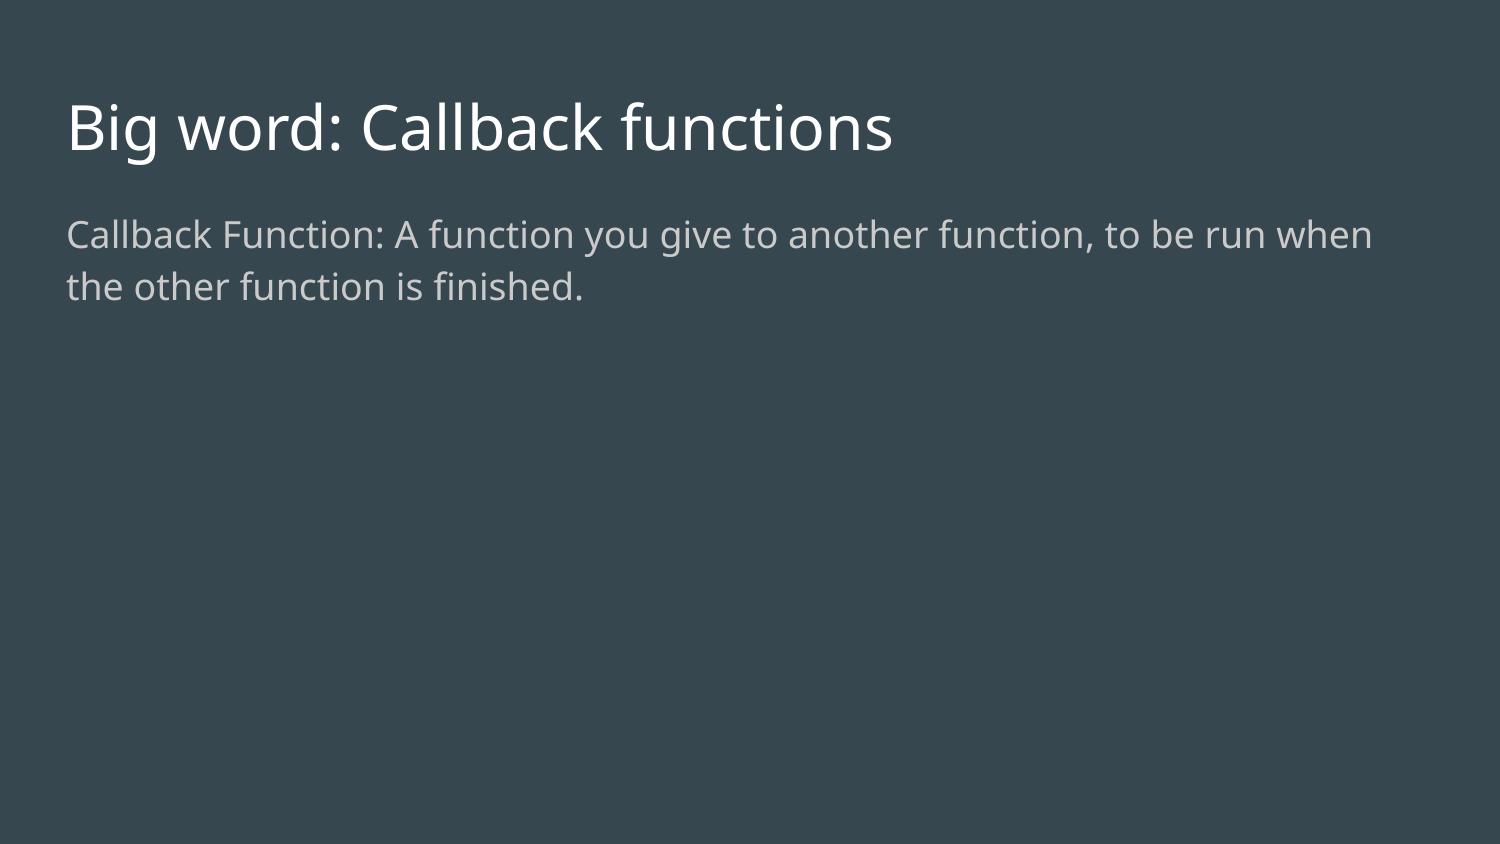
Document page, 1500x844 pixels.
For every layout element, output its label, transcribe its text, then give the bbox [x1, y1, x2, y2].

list Callback Function: A function you give to another function, to be run when the other function is finished. [51, 189, 1449, 750]
title Big word: Callback functions [51, 72, 1449, 167]
